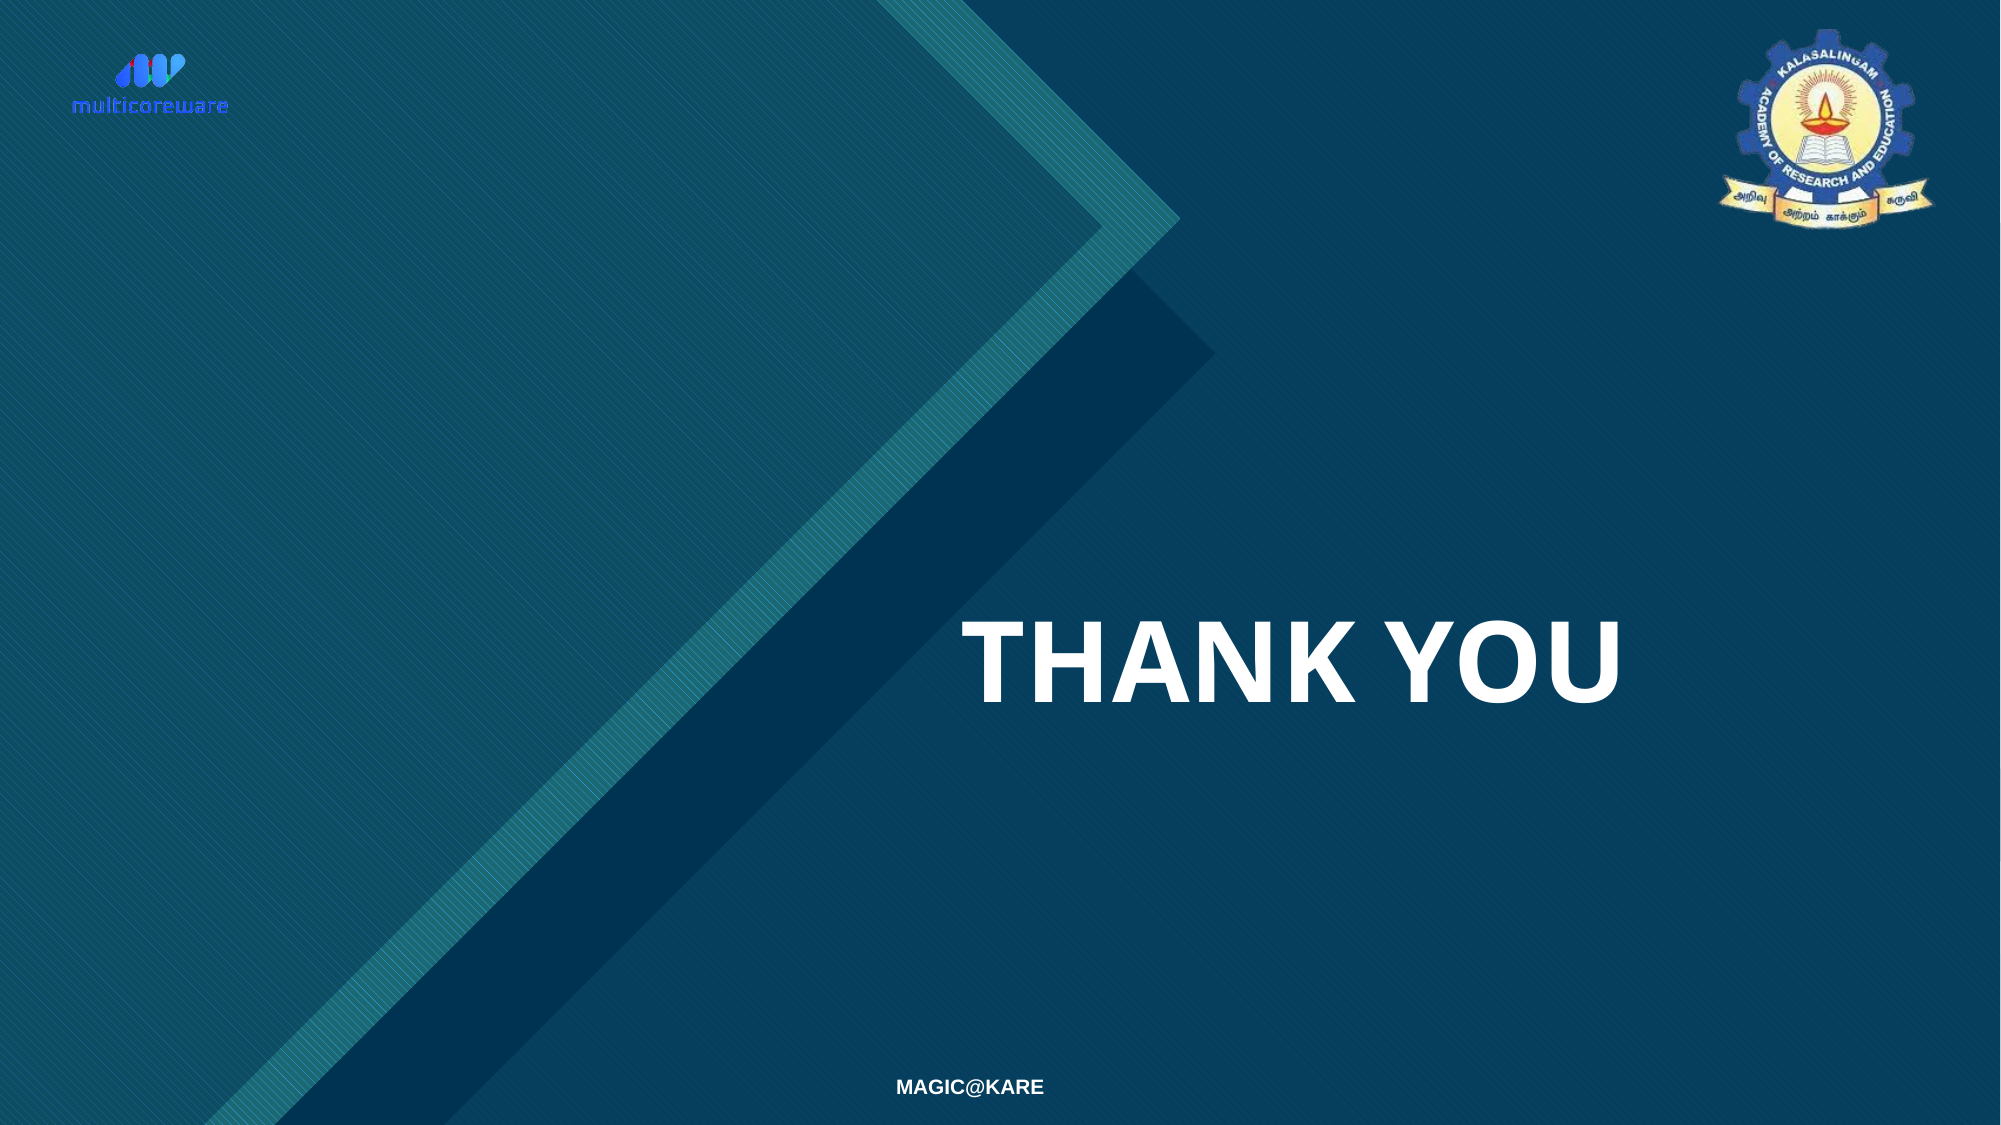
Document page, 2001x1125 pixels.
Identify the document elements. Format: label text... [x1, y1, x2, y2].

picture [1717, 30, 1935, 229]
text_box MAGIC@KARE [881, 1065, 1070, 1106]
picture [35, 25, 269, 148]
title THANK YOU [945, 488, 1826, 845]
